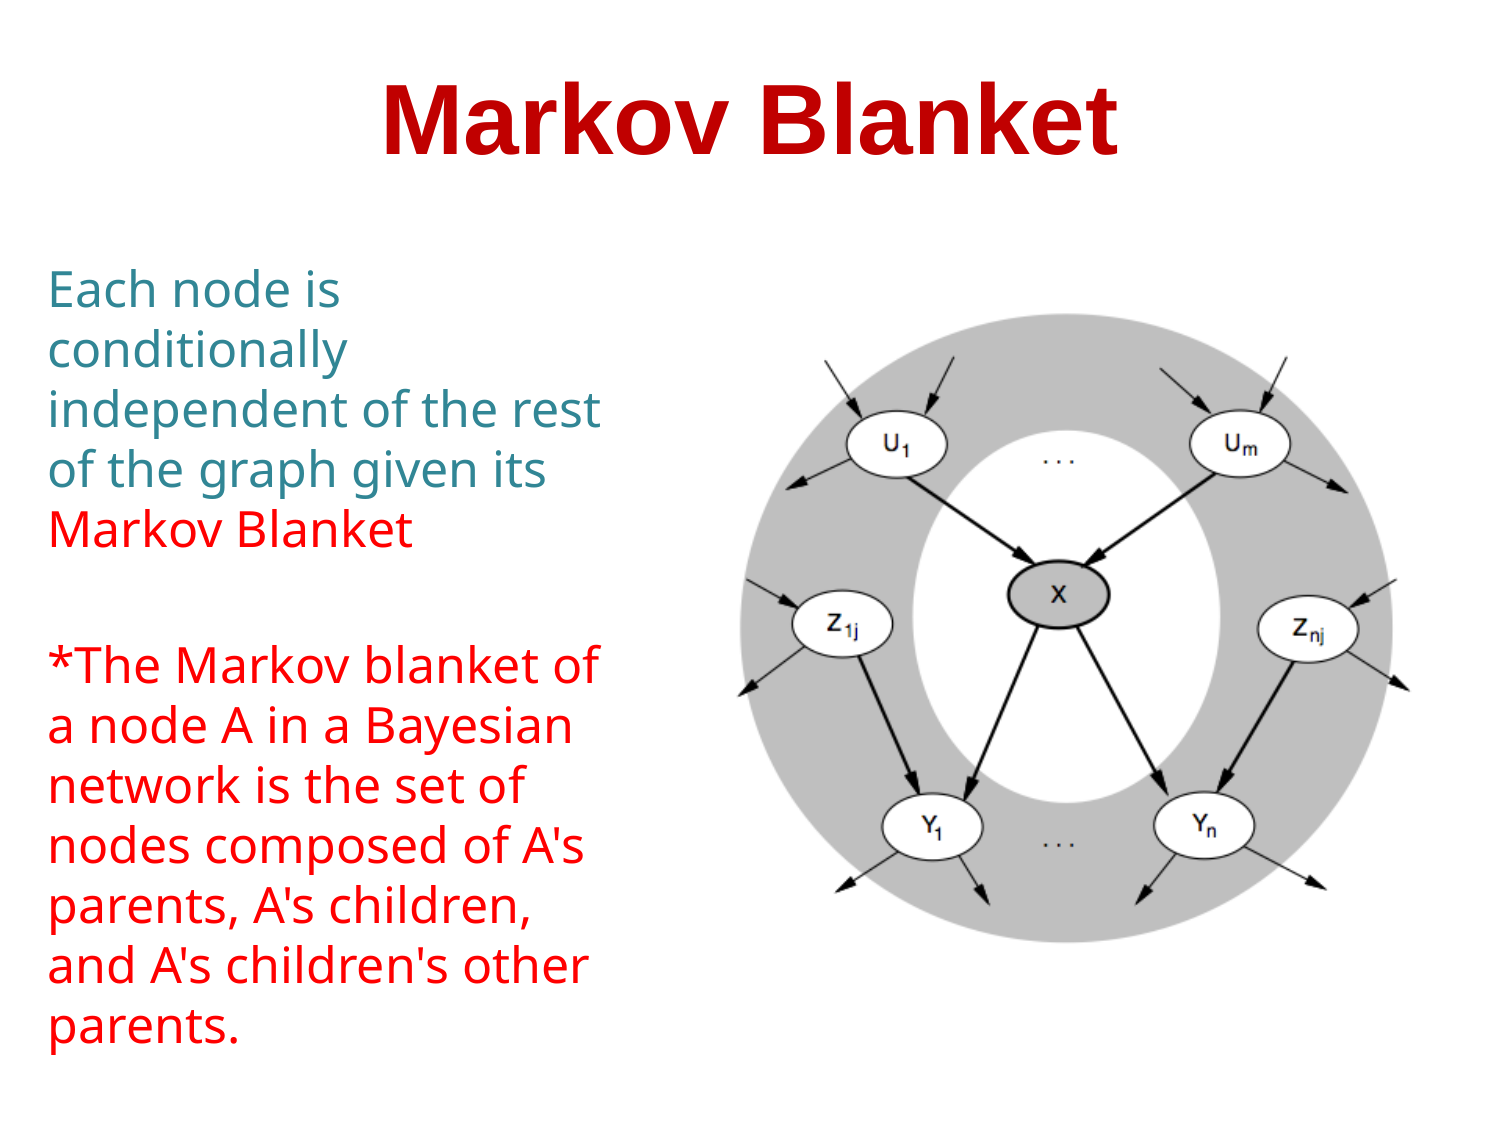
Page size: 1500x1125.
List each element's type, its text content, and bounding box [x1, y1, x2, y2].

picture [711, 298, 1446, 967]
text_box Each node is conditionally independent of the rest of the graph given its Markov Blanket *The Markov blanket of a node A in a Bayesian network is the set of nodes composed of A's parents, A's children, and A's children's other parents. [44, 254, 612, 1057]
title Markov Blanket [0, 17, 1500, 211]
